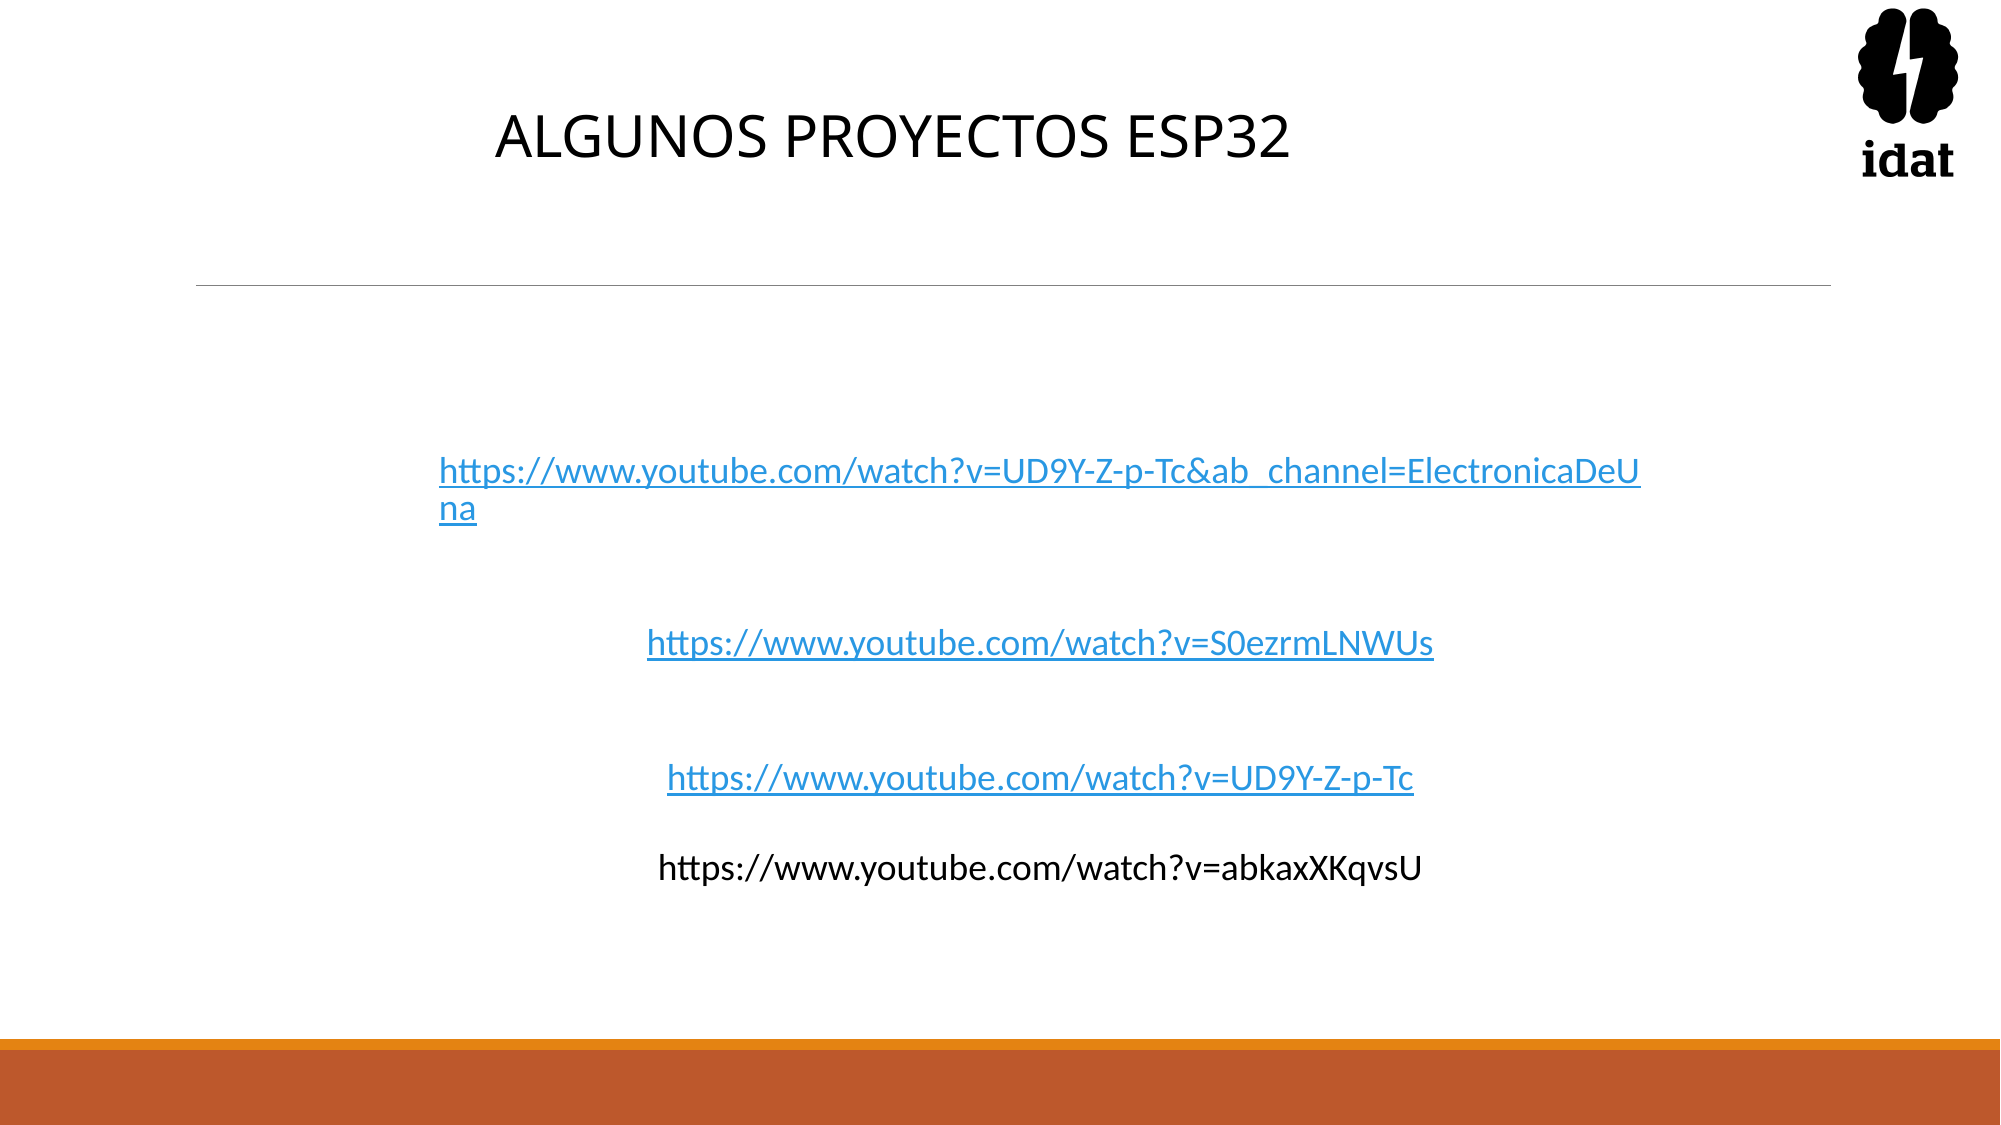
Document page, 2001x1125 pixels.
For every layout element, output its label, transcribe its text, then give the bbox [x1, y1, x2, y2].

text_box ALGUNOS PROYECTOS ESP32 [480, 92, 1624, 177]
picture [1815, 0, 2000, 185]
text_box https://www.youtube.com/watch?v=UD9Y-Z-p-Tc&ab_channel=ElectronicaDeUna https://www.youtube.com/watch?v=S0ezrmLNWUs https://www.youtube.com/watch?v=UD9Y-Z-p-Tc https://www.youtube.com/watch?v=abkaxXKqvsU [424, 438, 1657, 858]
